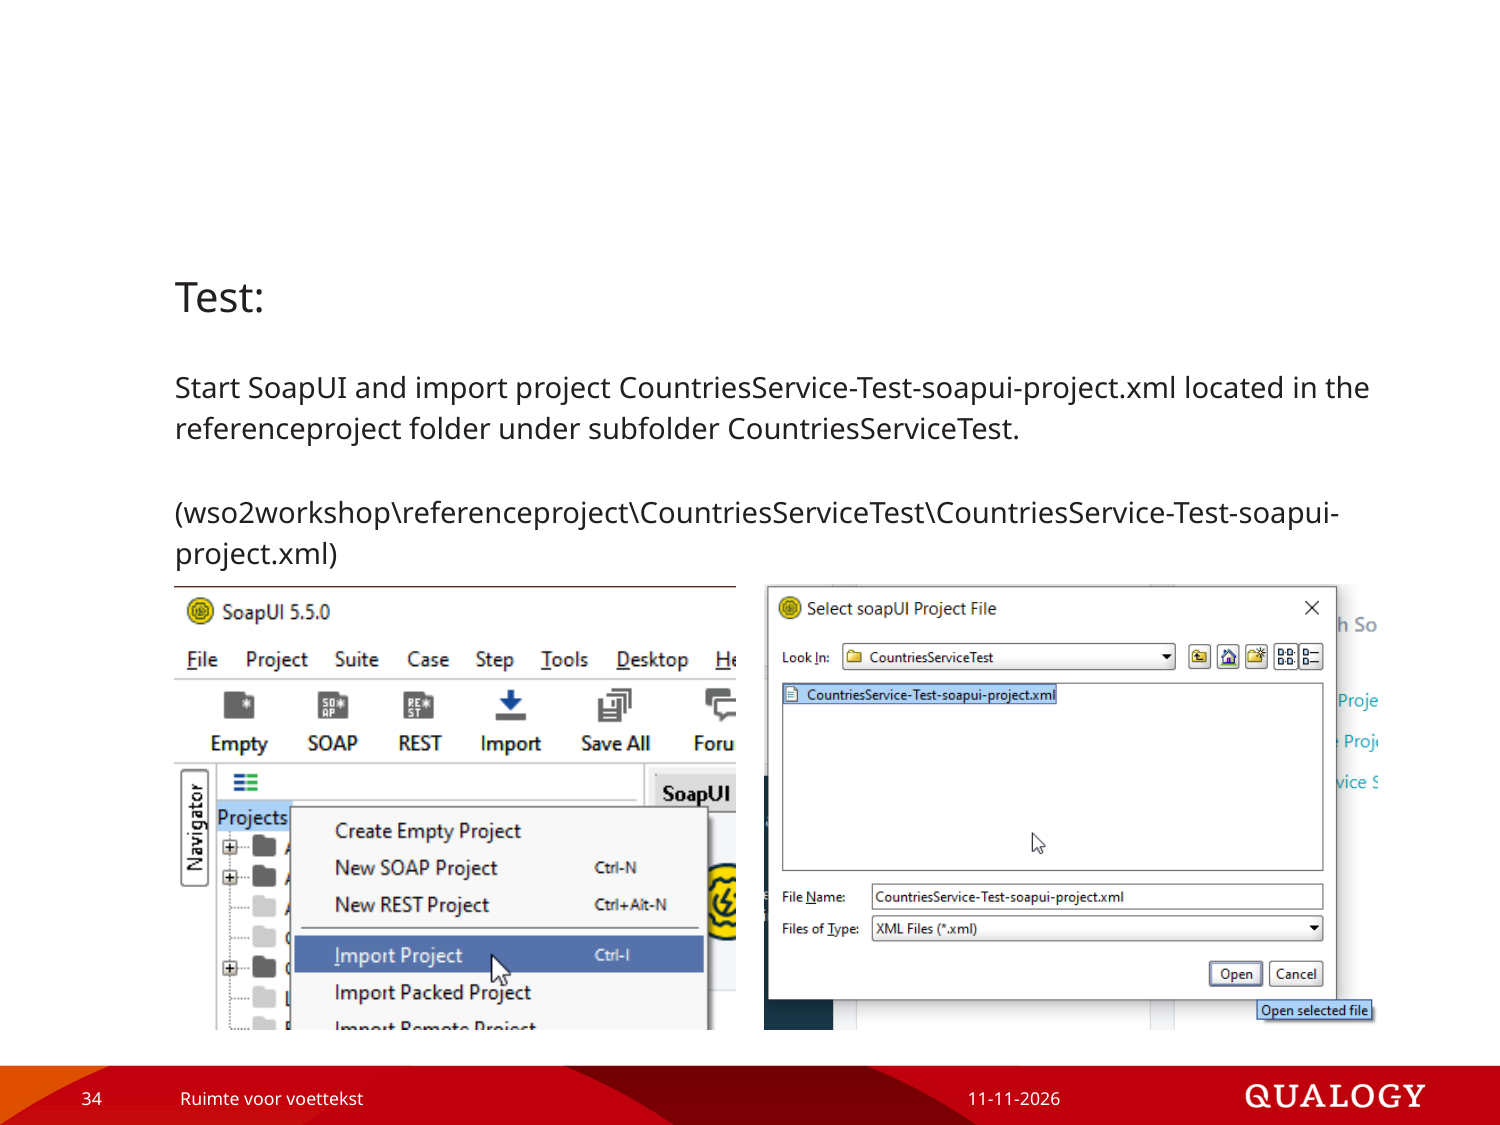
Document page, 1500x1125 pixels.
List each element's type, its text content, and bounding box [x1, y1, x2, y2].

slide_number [961, 1082, 1213, 1118]
footer Ruimte voor voettekst [174, 1082, 938, 1118]
picture [0, 0, 1500, 1125]
list Test: Start SoapUI and import project CountriesService-Test-soapui-project.xml located in the referenceproject folder under subfolder CountriesServiceTest. (wso2workshop\referenceproject\CountriesServiceTest\CountriesService-Test-soapui-project.xml) [159, 271, 1432, 1014]
slide_number 34 [75, 1082, 145, 1118]
